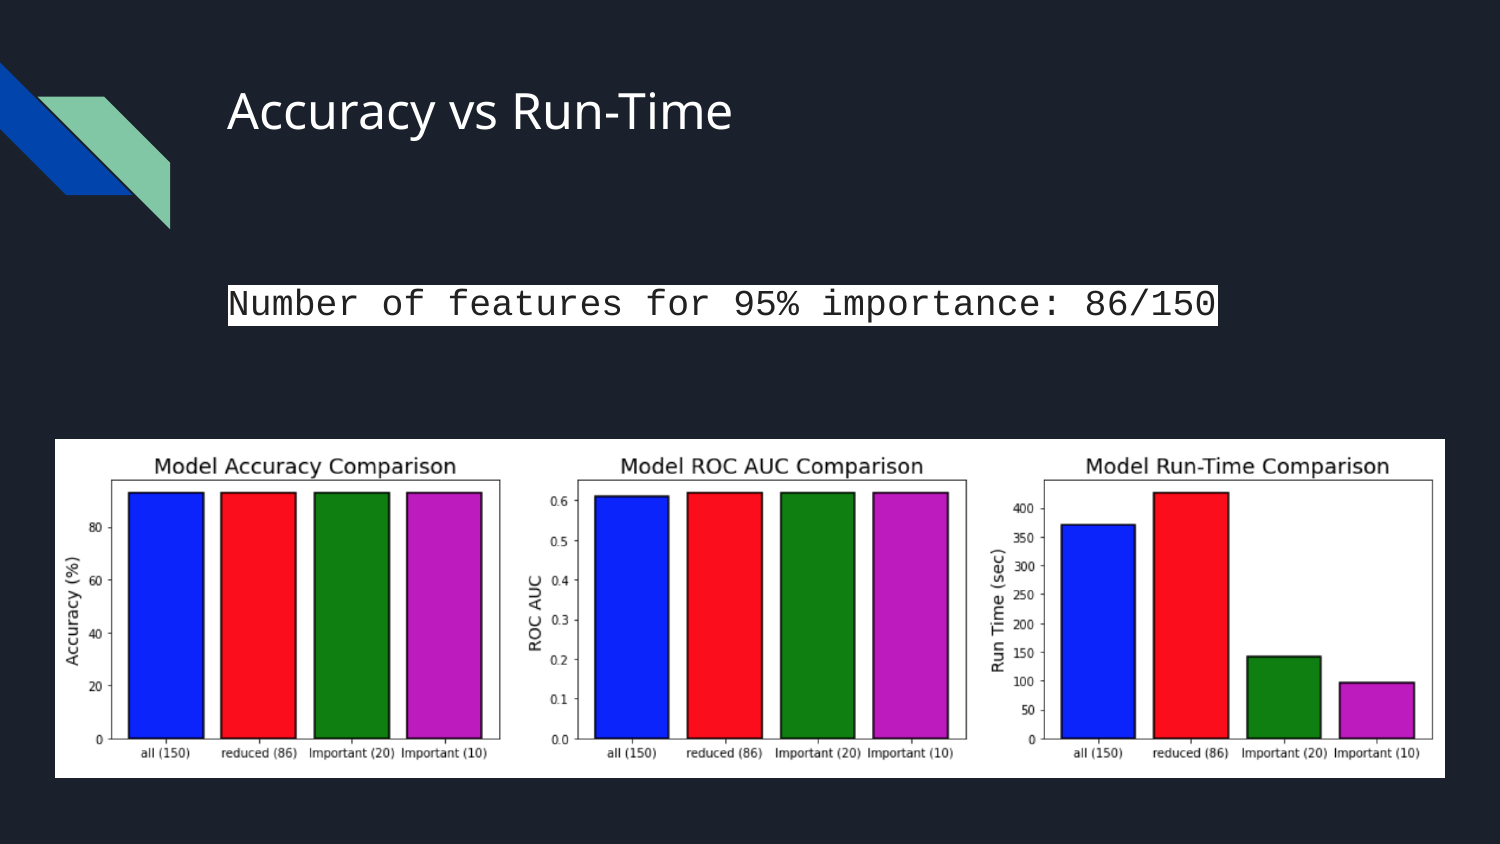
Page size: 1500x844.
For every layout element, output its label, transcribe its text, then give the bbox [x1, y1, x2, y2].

title Accuracy vs Run-Time [212, 64, 1368, 215]
picture [55, 439, 1445, 778]
list Number of features for 95% importance: 86/150 [212, 257, 1368, 438]
